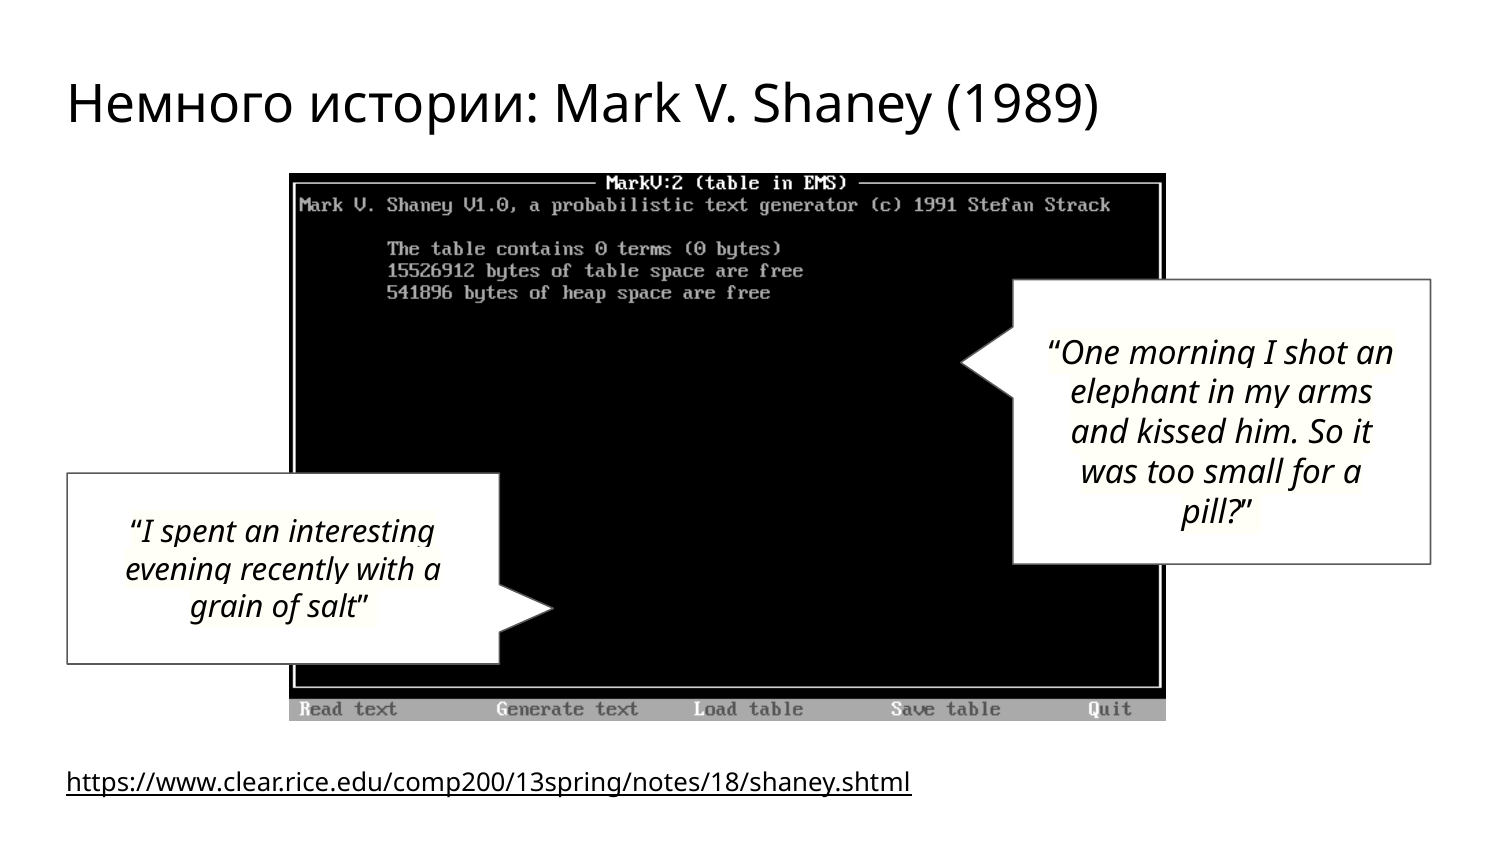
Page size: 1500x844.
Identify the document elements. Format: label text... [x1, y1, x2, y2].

text_box “One morning I shot an elephant in my arms and kissed him. So it was too small for a pill?” [1169, 315, 1412, 505]
text_box [1169, 279, 1431, 565]
title Немного истории: Mark V. Shaney (1989) [51, 54, 1449, 149]
list https://www.clear.rice.edu/comp200/13spring/notes/18/shaney.shtml [51, 745, 1404, 817]
picture [288, 172, 1166, 722]
text_box [67, 473, 283, 665]
text_box “I spent an interesting evening recently with a grain of salt” [78, 496, 283, 639]
